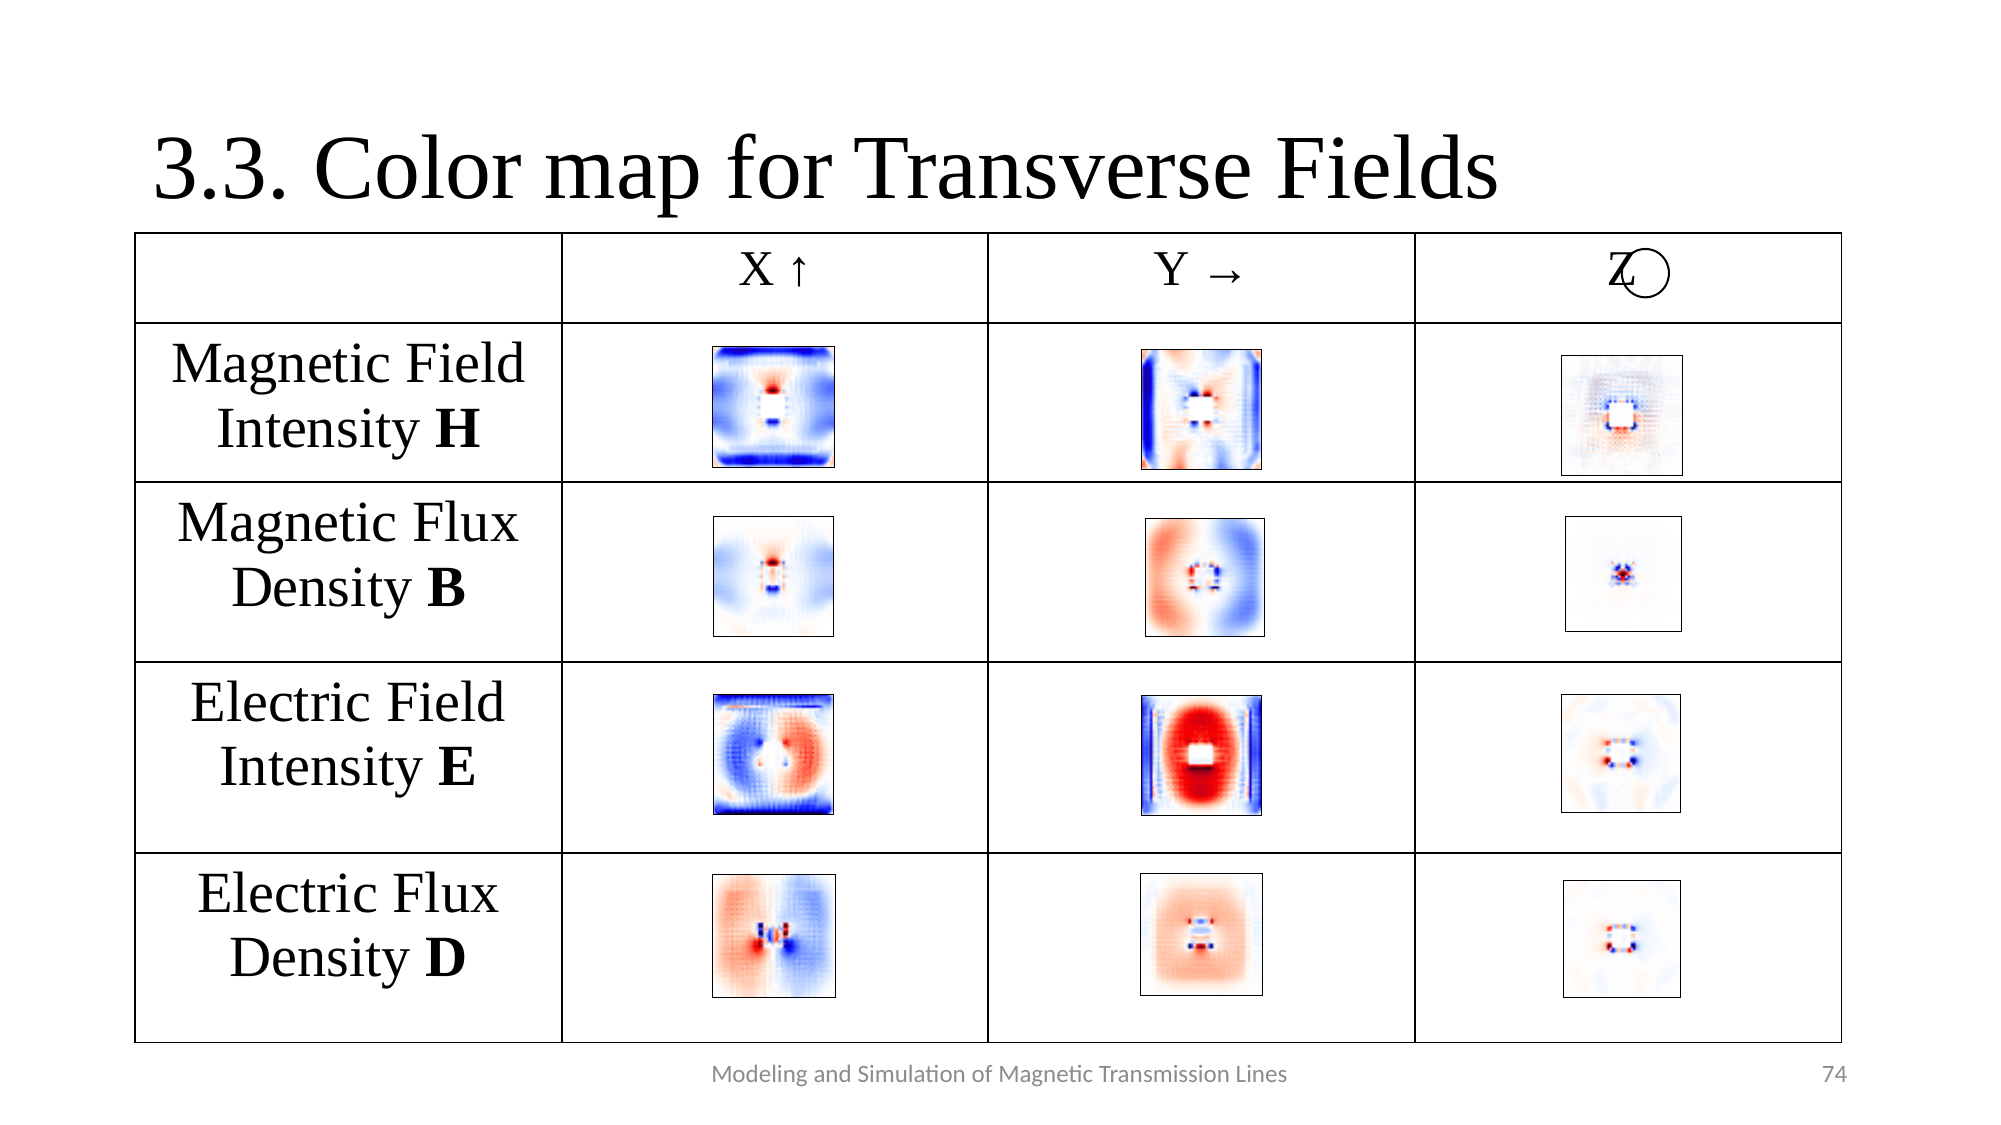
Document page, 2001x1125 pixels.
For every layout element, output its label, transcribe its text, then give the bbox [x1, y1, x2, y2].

picture [712, 873, 836, 998]
footer Modeling and Simulation of Magnetic Transmission Lines [662, 1042, 1338, 1103]
picture [1563, 880, 1681, 998]
slide_number 74 [1412, 1042, 1863, 1103]
picture [1565, 516, 1682, 632]
picture [1561, 355, 1683, 476]
picture [1145, 518, 1265, 638]
picture [1140, 873, 1262, 996]
picture [1561, 694, 1681, 813]
text_box [1621, 278, 1631, 283]
title 3.3. Color map for Transverse Fields [137, 59, 1863, 278]
picture [713, 694, 834, 815]
picture [1141, 349, 1262, 470]
picture [712, 346, 835, 468]
picture [713, 516, 834, 637]
text_box [1623, 278, 1670, 299]
picture [1141, 695, 1262, 816]
